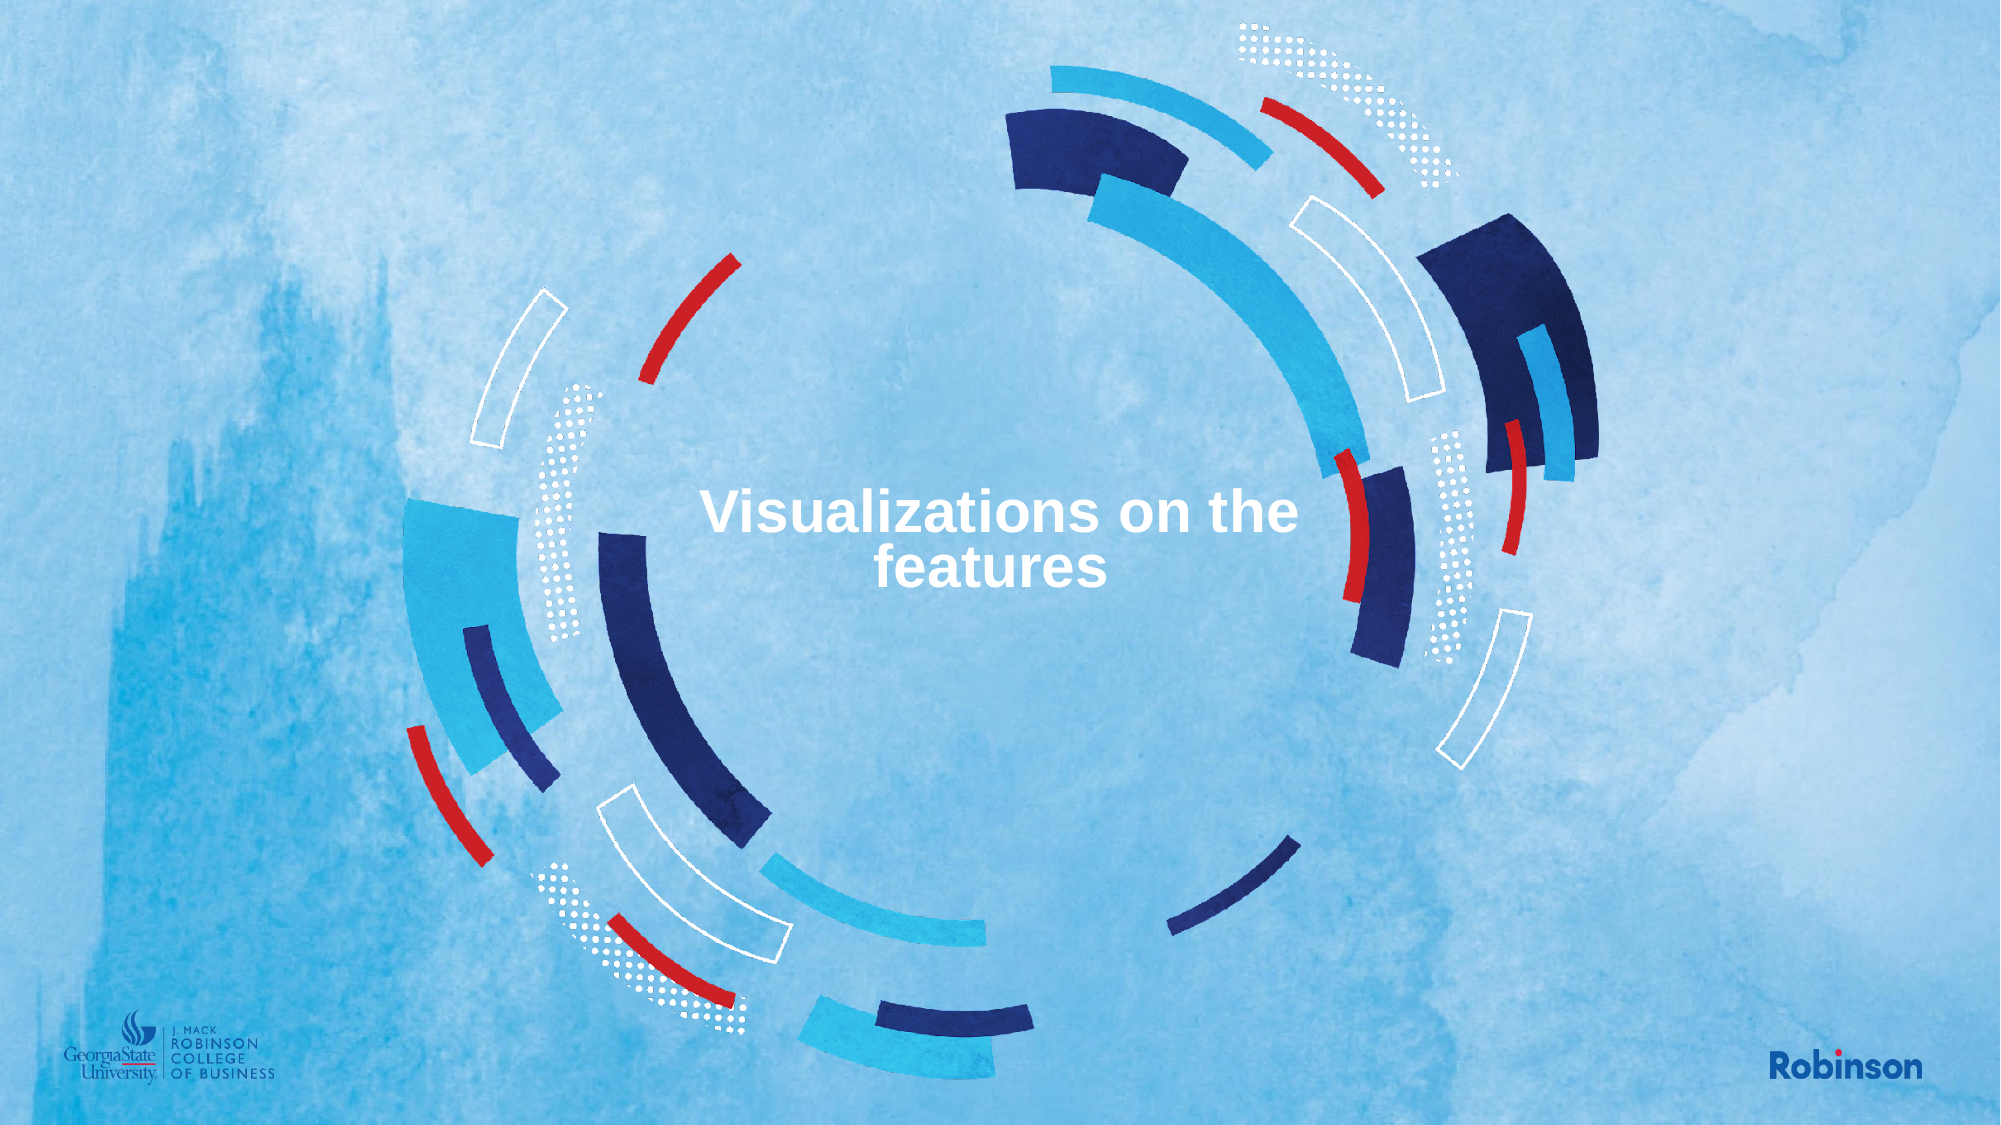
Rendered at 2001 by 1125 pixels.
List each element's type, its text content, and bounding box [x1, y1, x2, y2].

title Visualizations on the features [677, 449, 1323, 638]
picture [0, 0, 2001, 1125]
